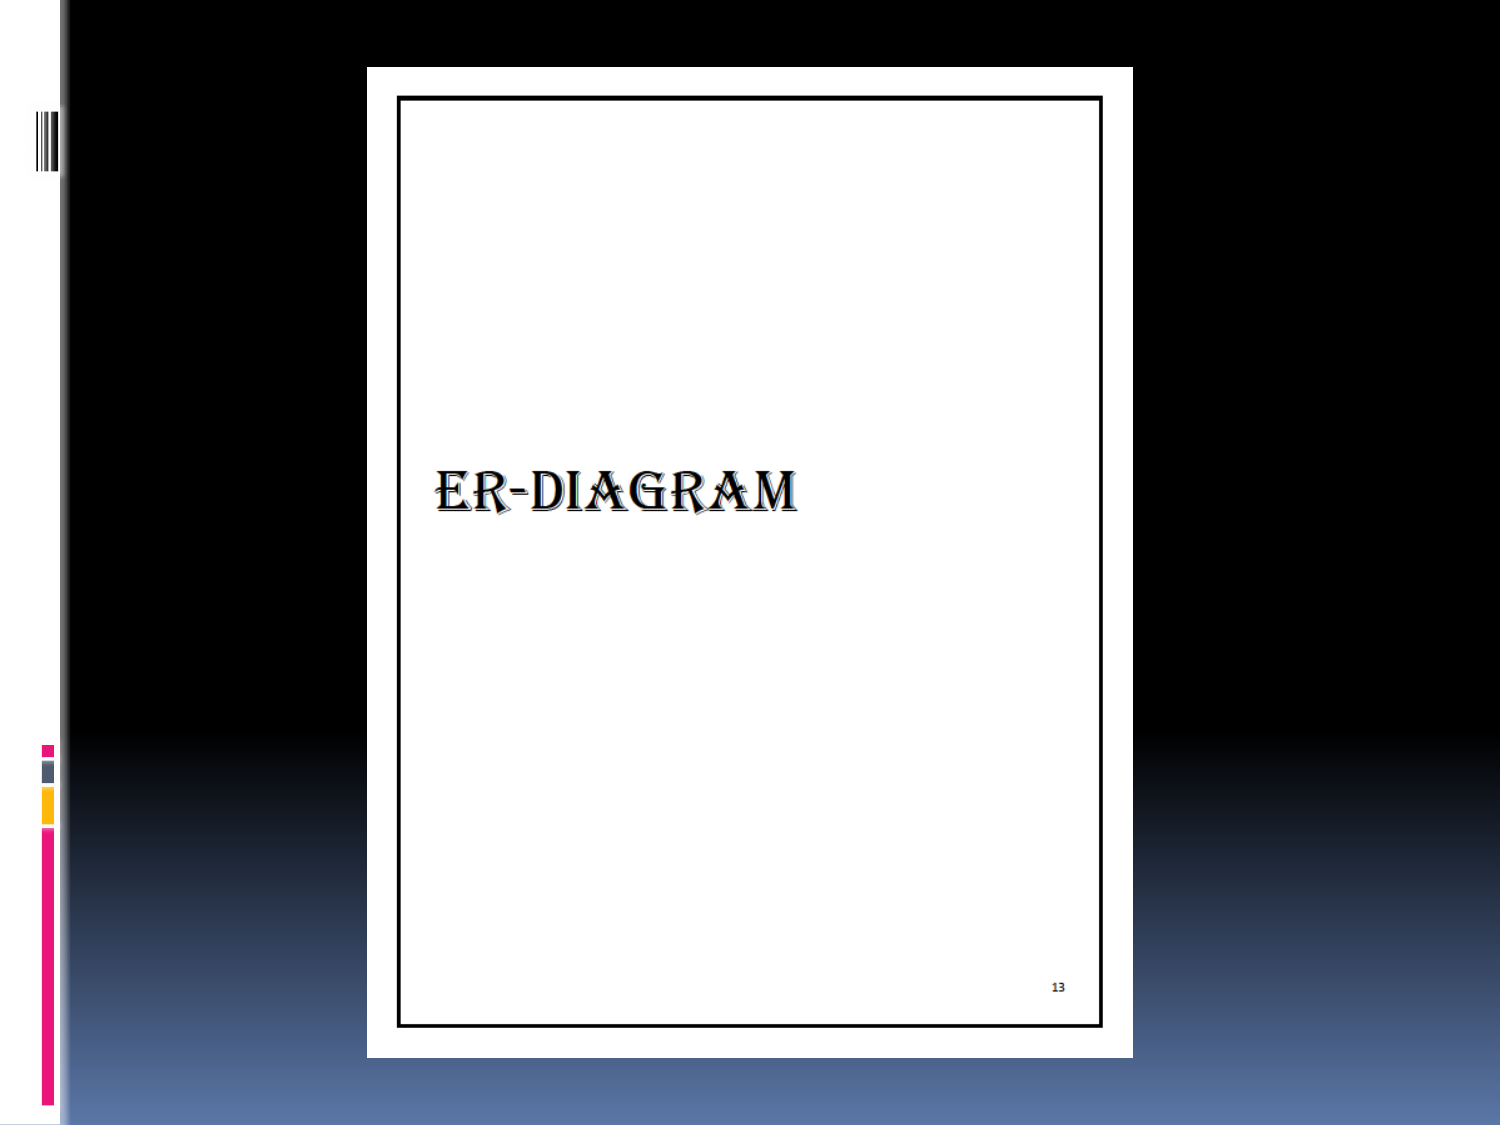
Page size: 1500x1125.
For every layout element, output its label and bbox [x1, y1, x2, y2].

text_box [366, 66, 1133, 1058]
